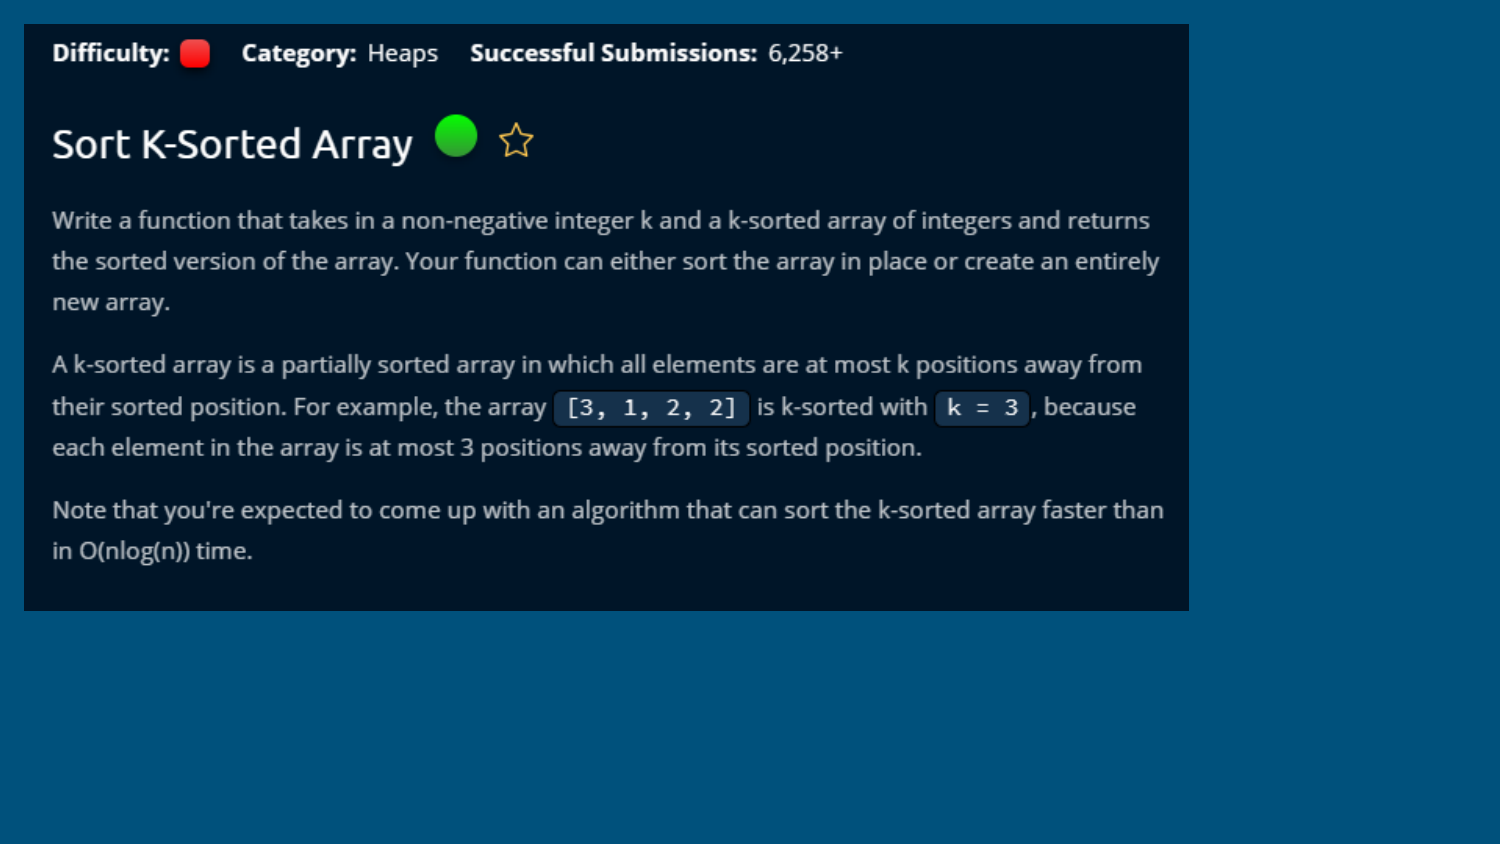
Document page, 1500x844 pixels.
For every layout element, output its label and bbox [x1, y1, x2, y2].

picture [25, 25, 1188, 610]
